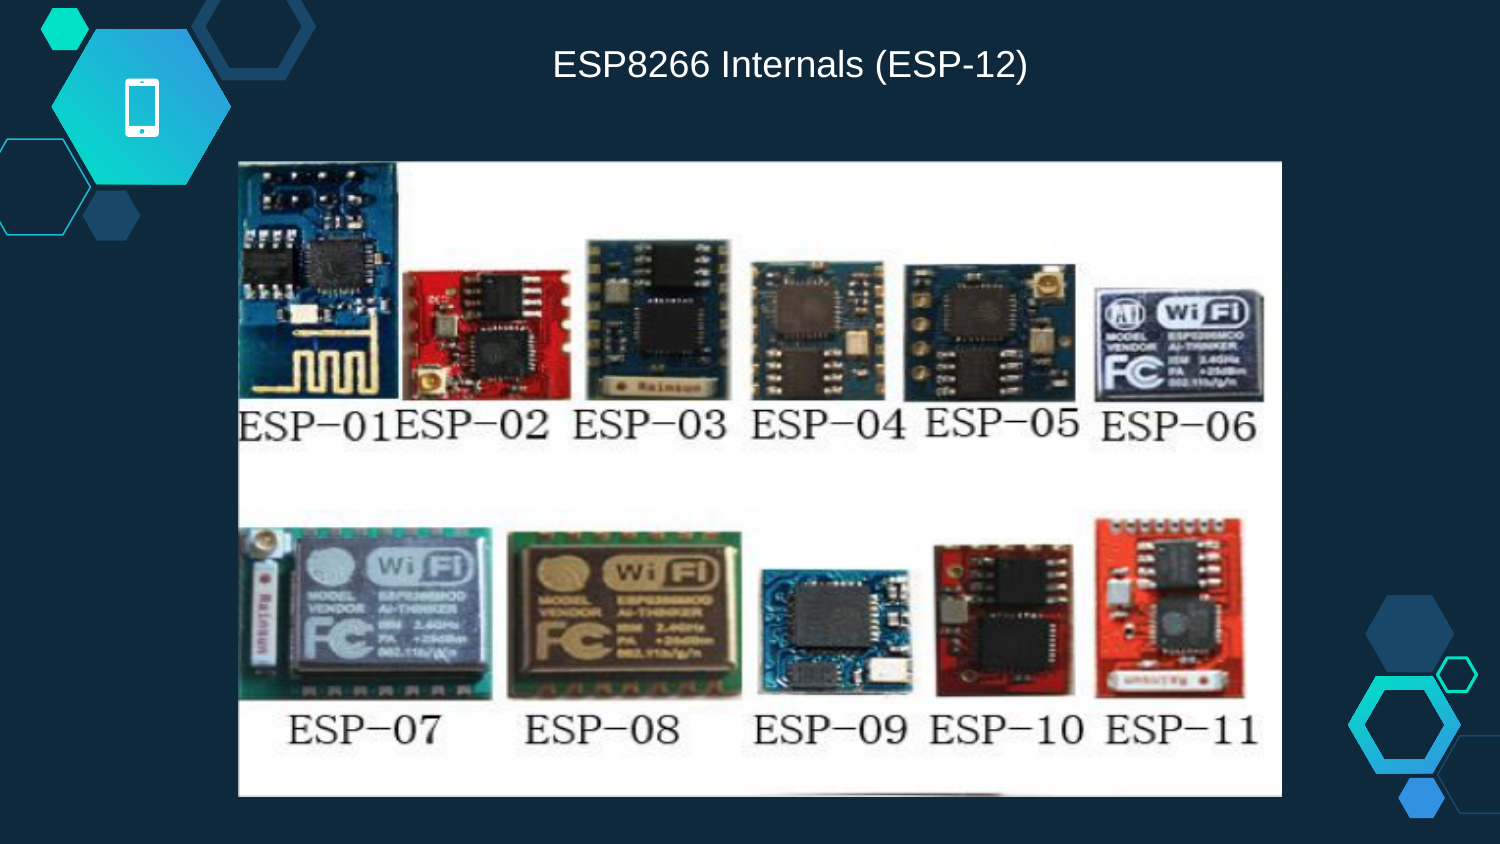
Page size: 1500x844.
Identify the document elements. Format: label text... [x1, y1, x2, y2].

picture [238, 161, 1282, 797]
text_box [125, 78, 159, 137]
text_box ESP8266 Internals (ESP-12) [400, 24, 1181, 96]
